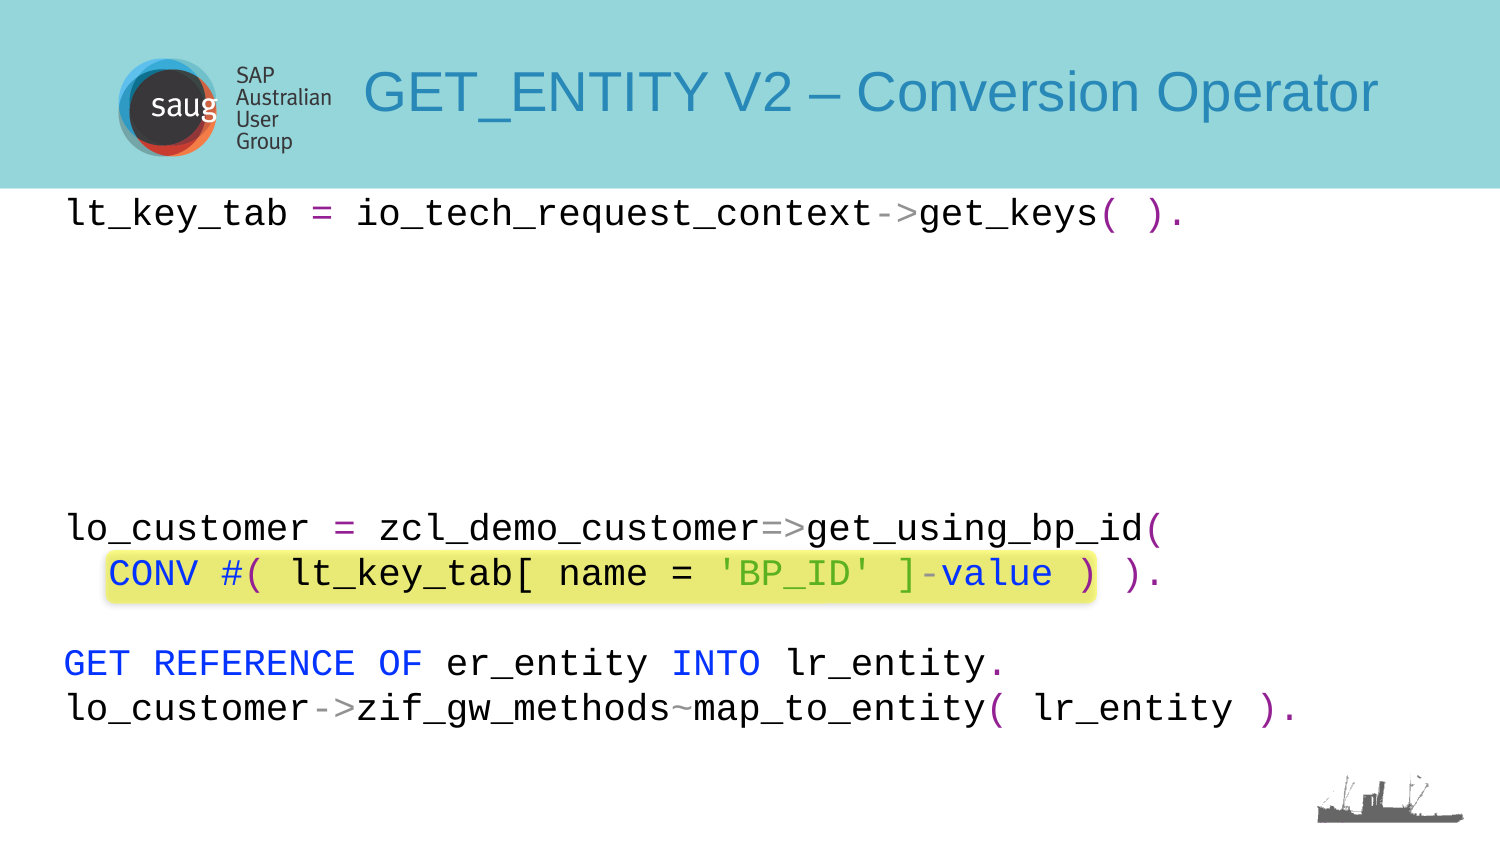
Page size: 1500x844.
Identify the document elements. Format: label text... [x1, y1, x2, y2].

title GET_ENTITY V2 – Conversion Operator [348, 0, 1477, 178]
text_box lt_key_tab = io_tech_request_context->get_keys( ). lo_customer = zcl_demo_customer=>get_using_bp_id( CONV #( lt_key_tab[ name = 'BP_ID' ]-value ) ). GET REFERENCE OF er_entity INTO lr_entity. lo_customer->zif_gw_methods~map_to_entity( lr_entity ). [48, 180, 1452, 781]
picture [0, 0, 1500, 844]
